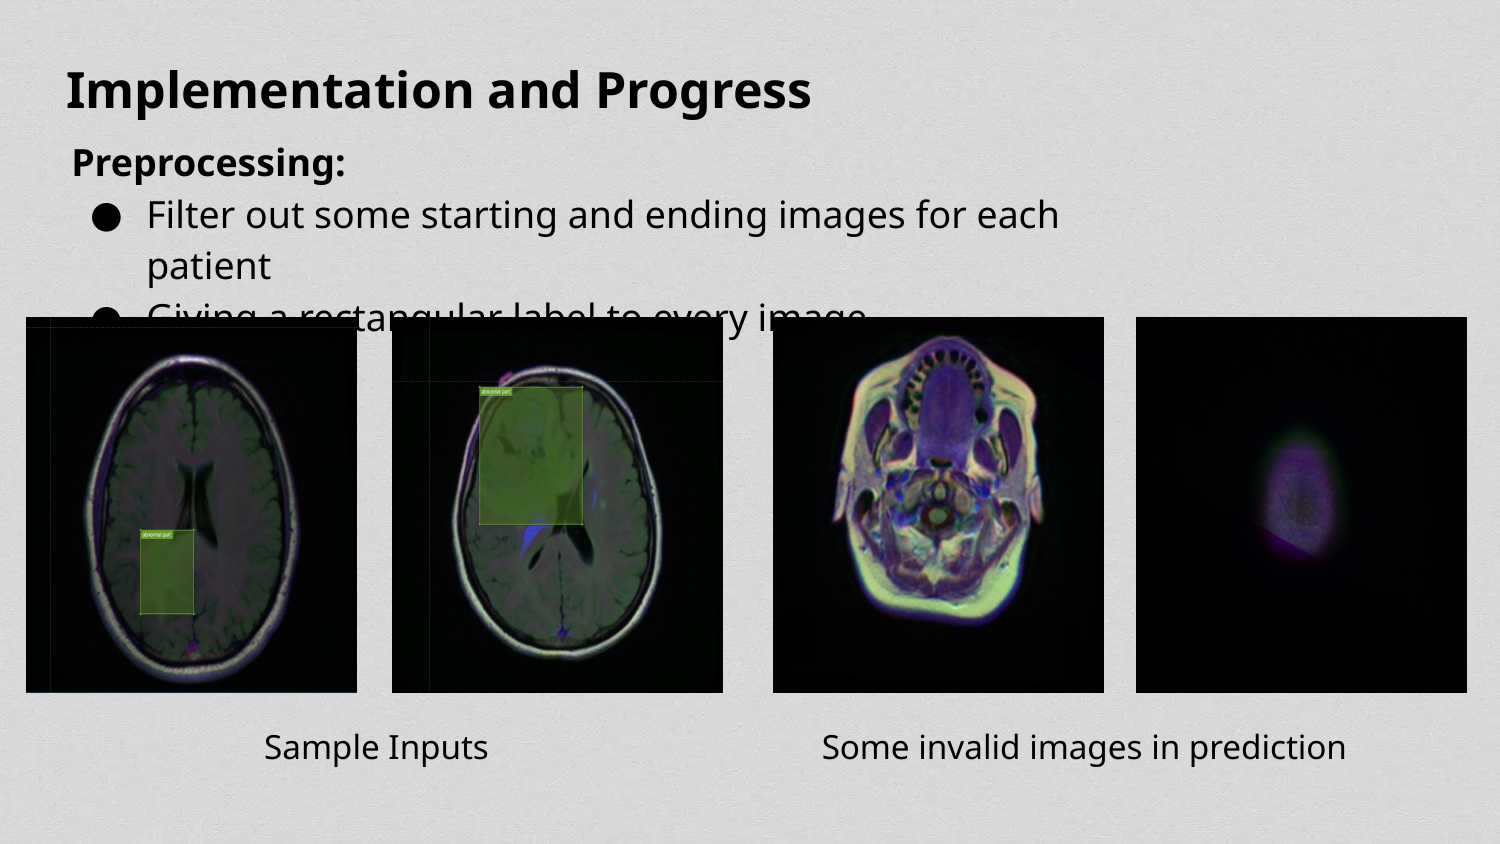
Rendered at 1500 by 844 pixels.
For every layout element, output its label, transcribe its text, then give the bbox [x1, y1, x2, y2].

text_box Sample Inputs Some invalid images in prediction [216, 711, 1396, 771]
title Implementation and Progress [51, 43, 1449, 118]
picture [0, 0, 1500, 844]
text_box Preprocessing: Filter out some starting and ending images for each patient Giving a rectangular label to every image [56, 117, 1191, 286]
